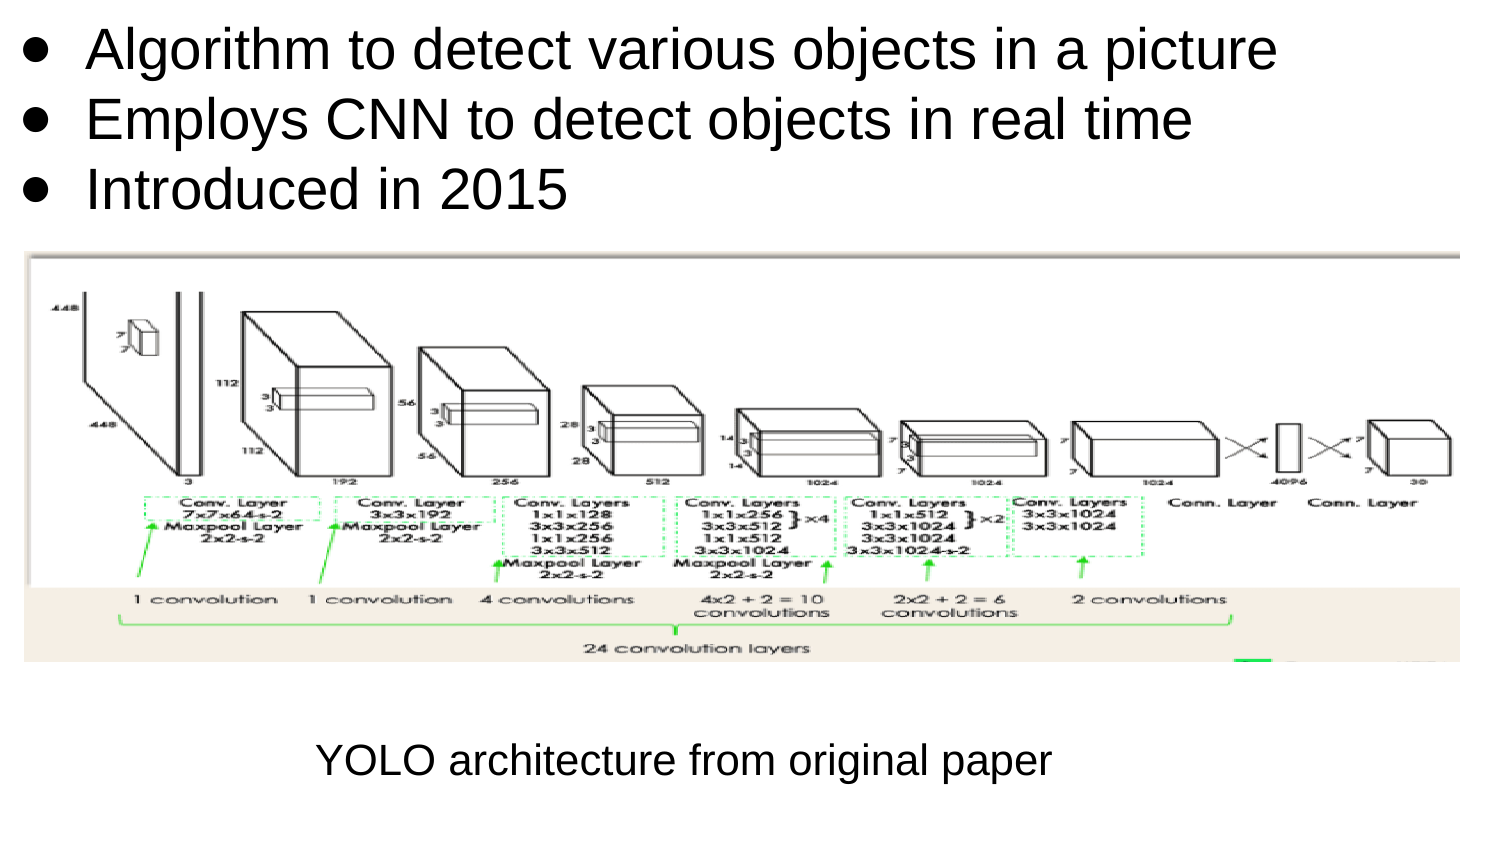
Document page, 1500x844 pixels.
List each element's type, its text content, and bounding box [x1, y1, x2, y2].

text_box Algorithm to detect various objects in a picture Employs CNN to detect objects in real time Introduced in 2015 [0, 0, 1496, 307]
text_box YOLO architecture from original paper [184, 716, 1184, 800]
picture [24, 251, 1460, 662]
